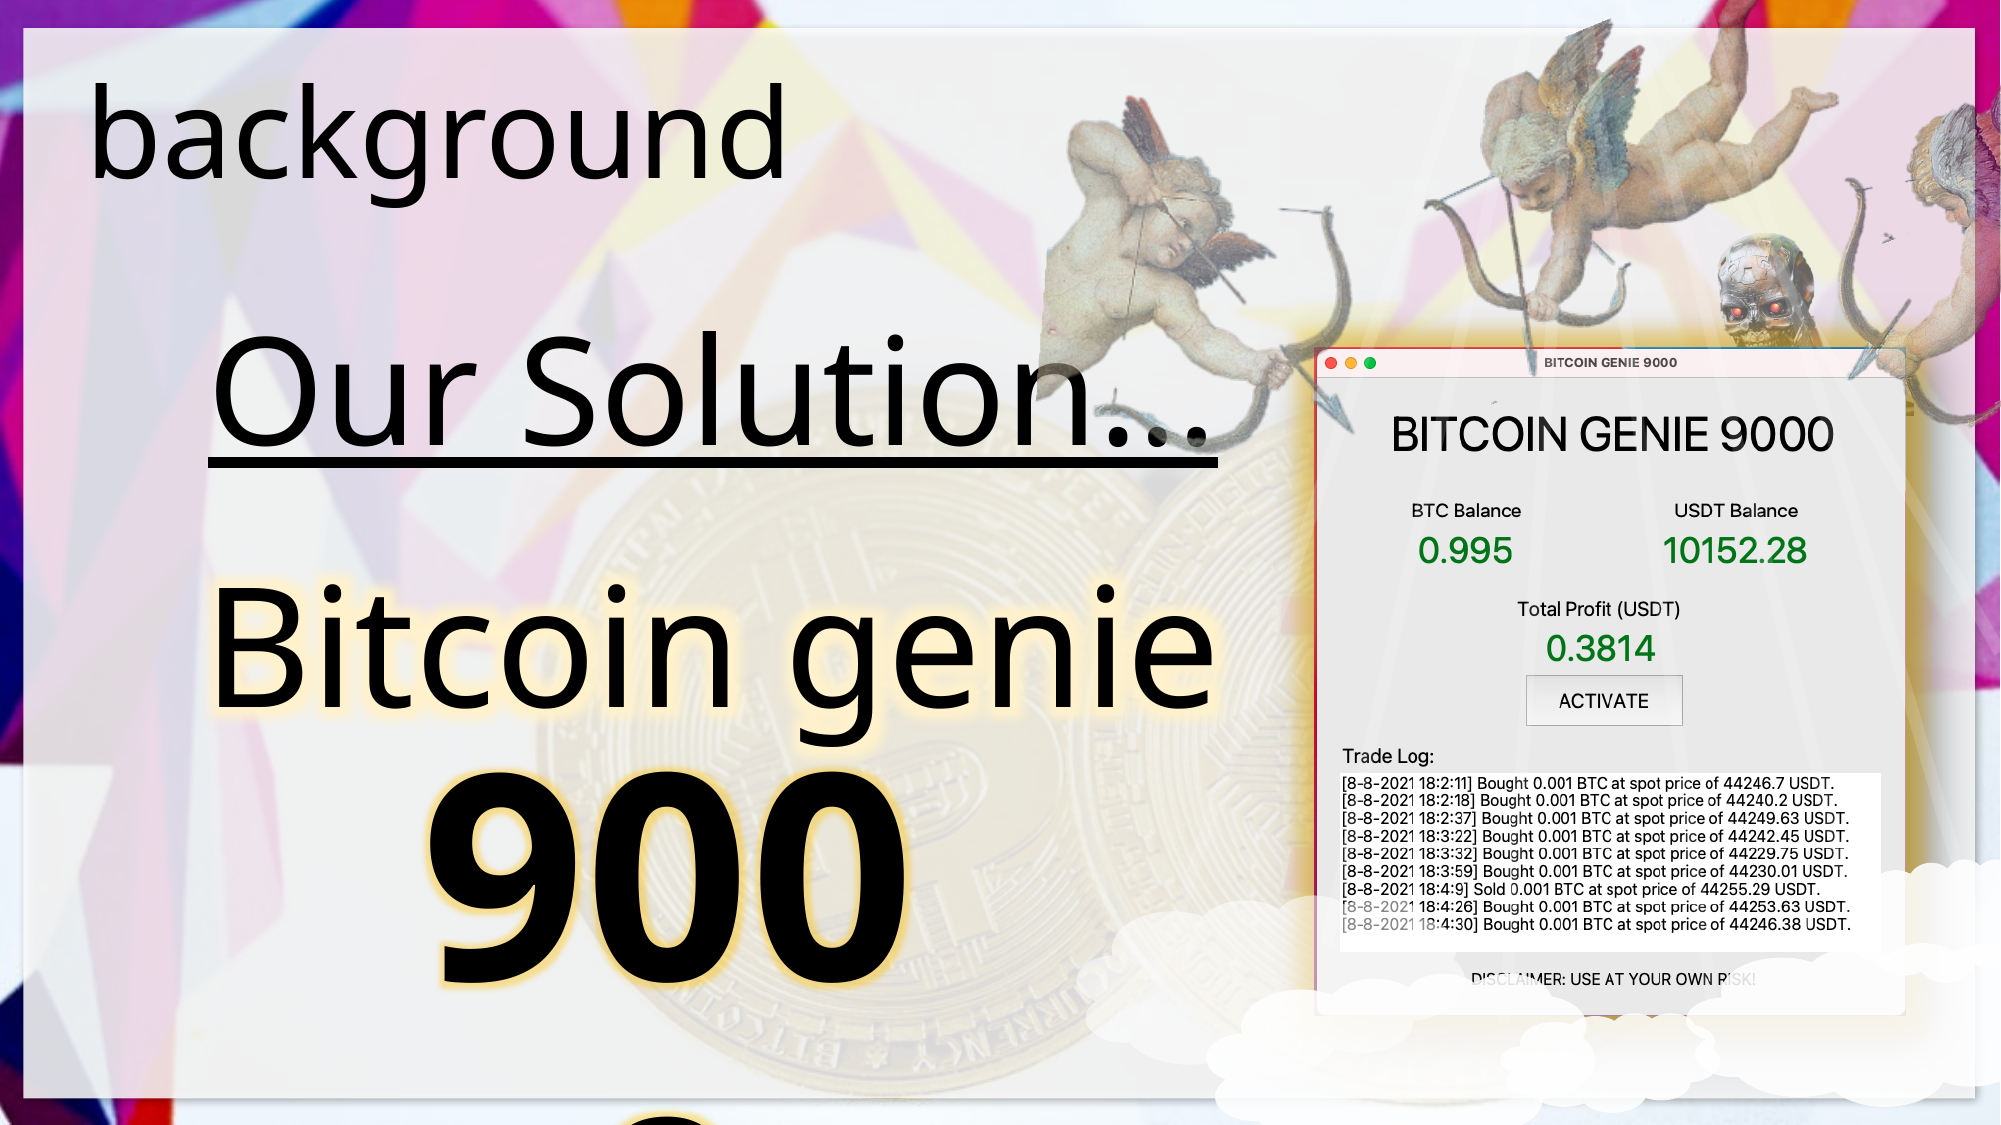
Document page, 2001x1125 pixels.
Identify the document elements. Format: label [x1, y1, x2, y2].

text_box [1713, 653, 1875, 1007]
text_box [1586, 13, 1713, 1008]
text_box [1706, 653, 2000, 1013]
text_box [1504, 11, 1573, 1024]
picture [0, 0, 2000, 1125]
text_box [1621, 0, 2000, 653]
text_box [1142, 30, 1473, 1024]
text_box [1326, 2, 1534, 945]
